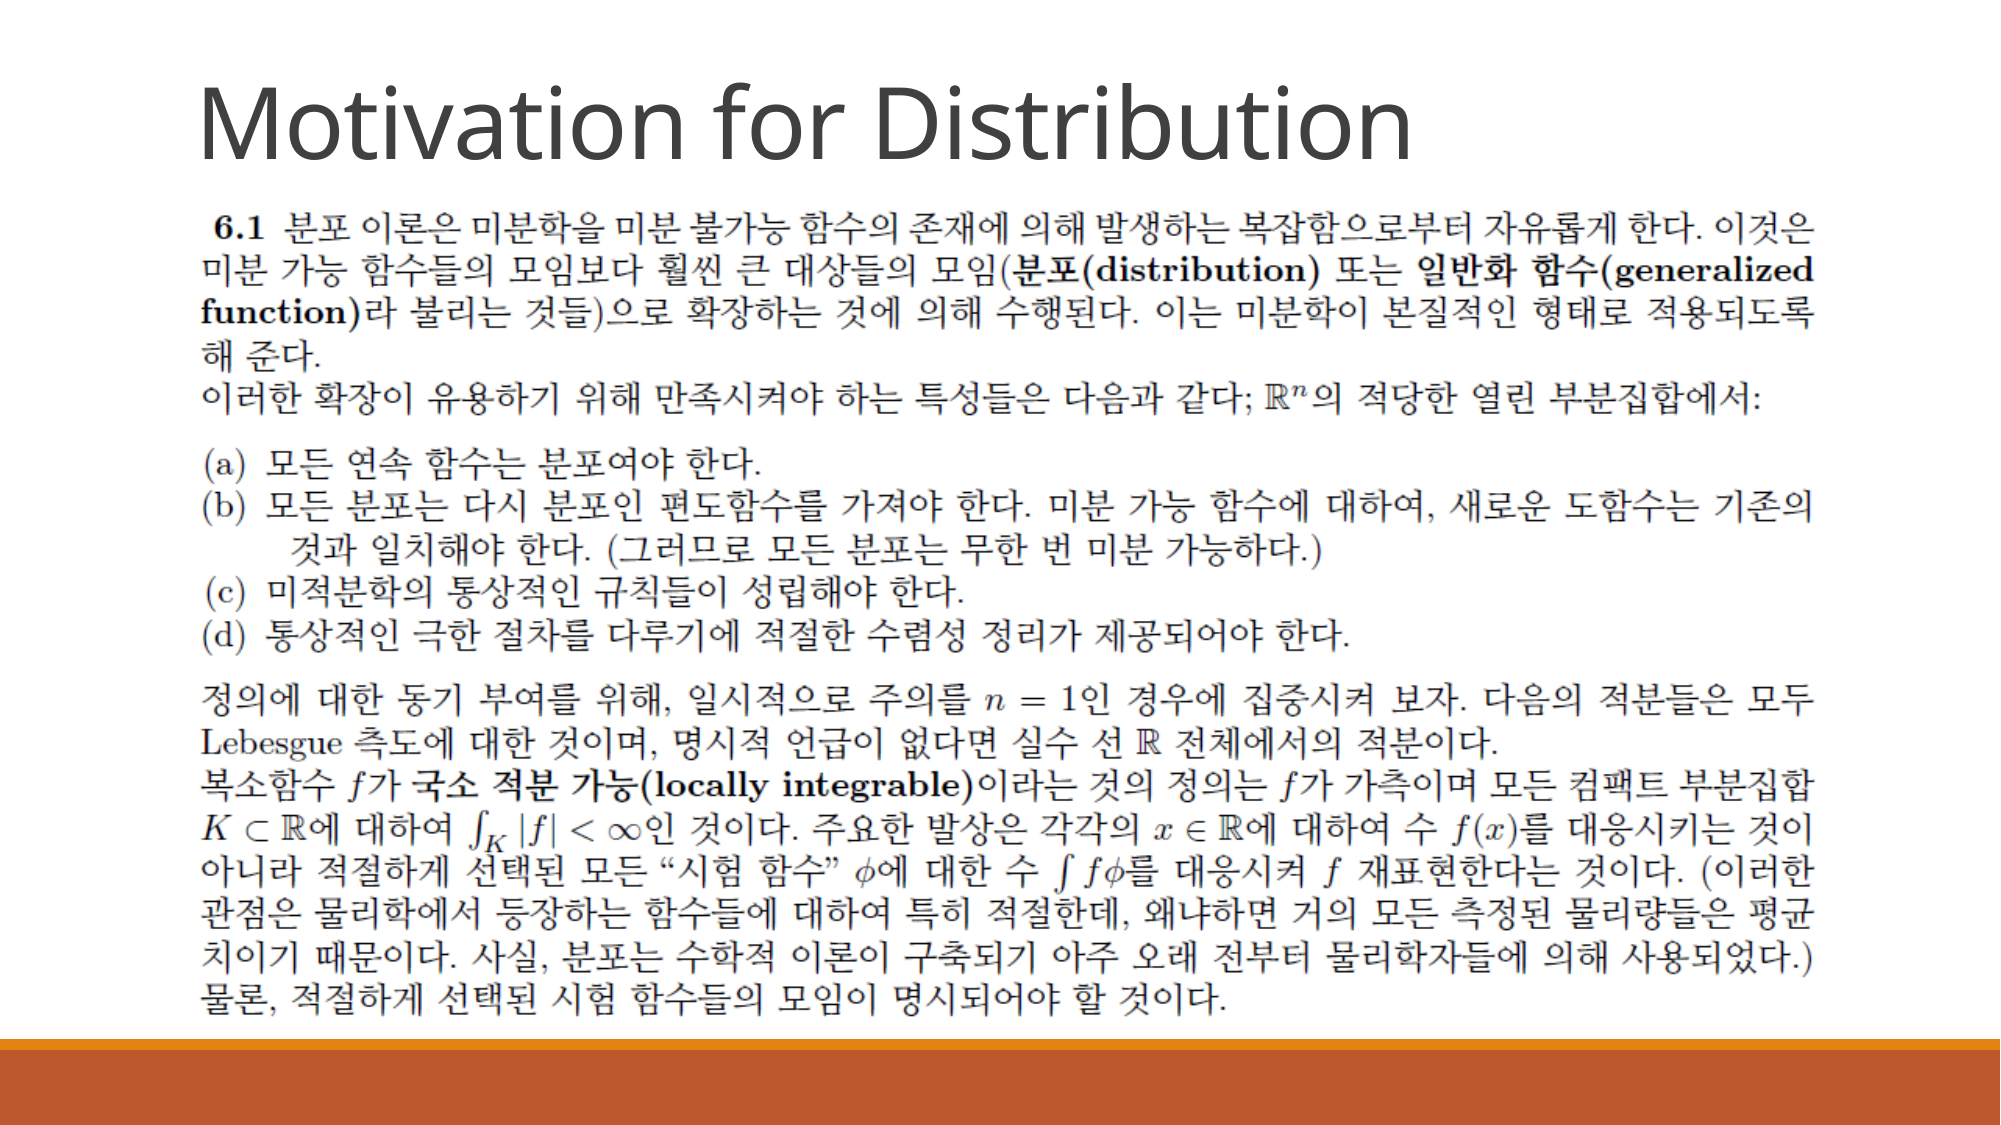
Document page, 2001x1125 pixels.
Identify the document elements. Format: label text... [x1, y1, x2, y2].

title Motivation for Distribution [180, 47, 1830, 188]
picture [179, 196, 1837, 1017]
